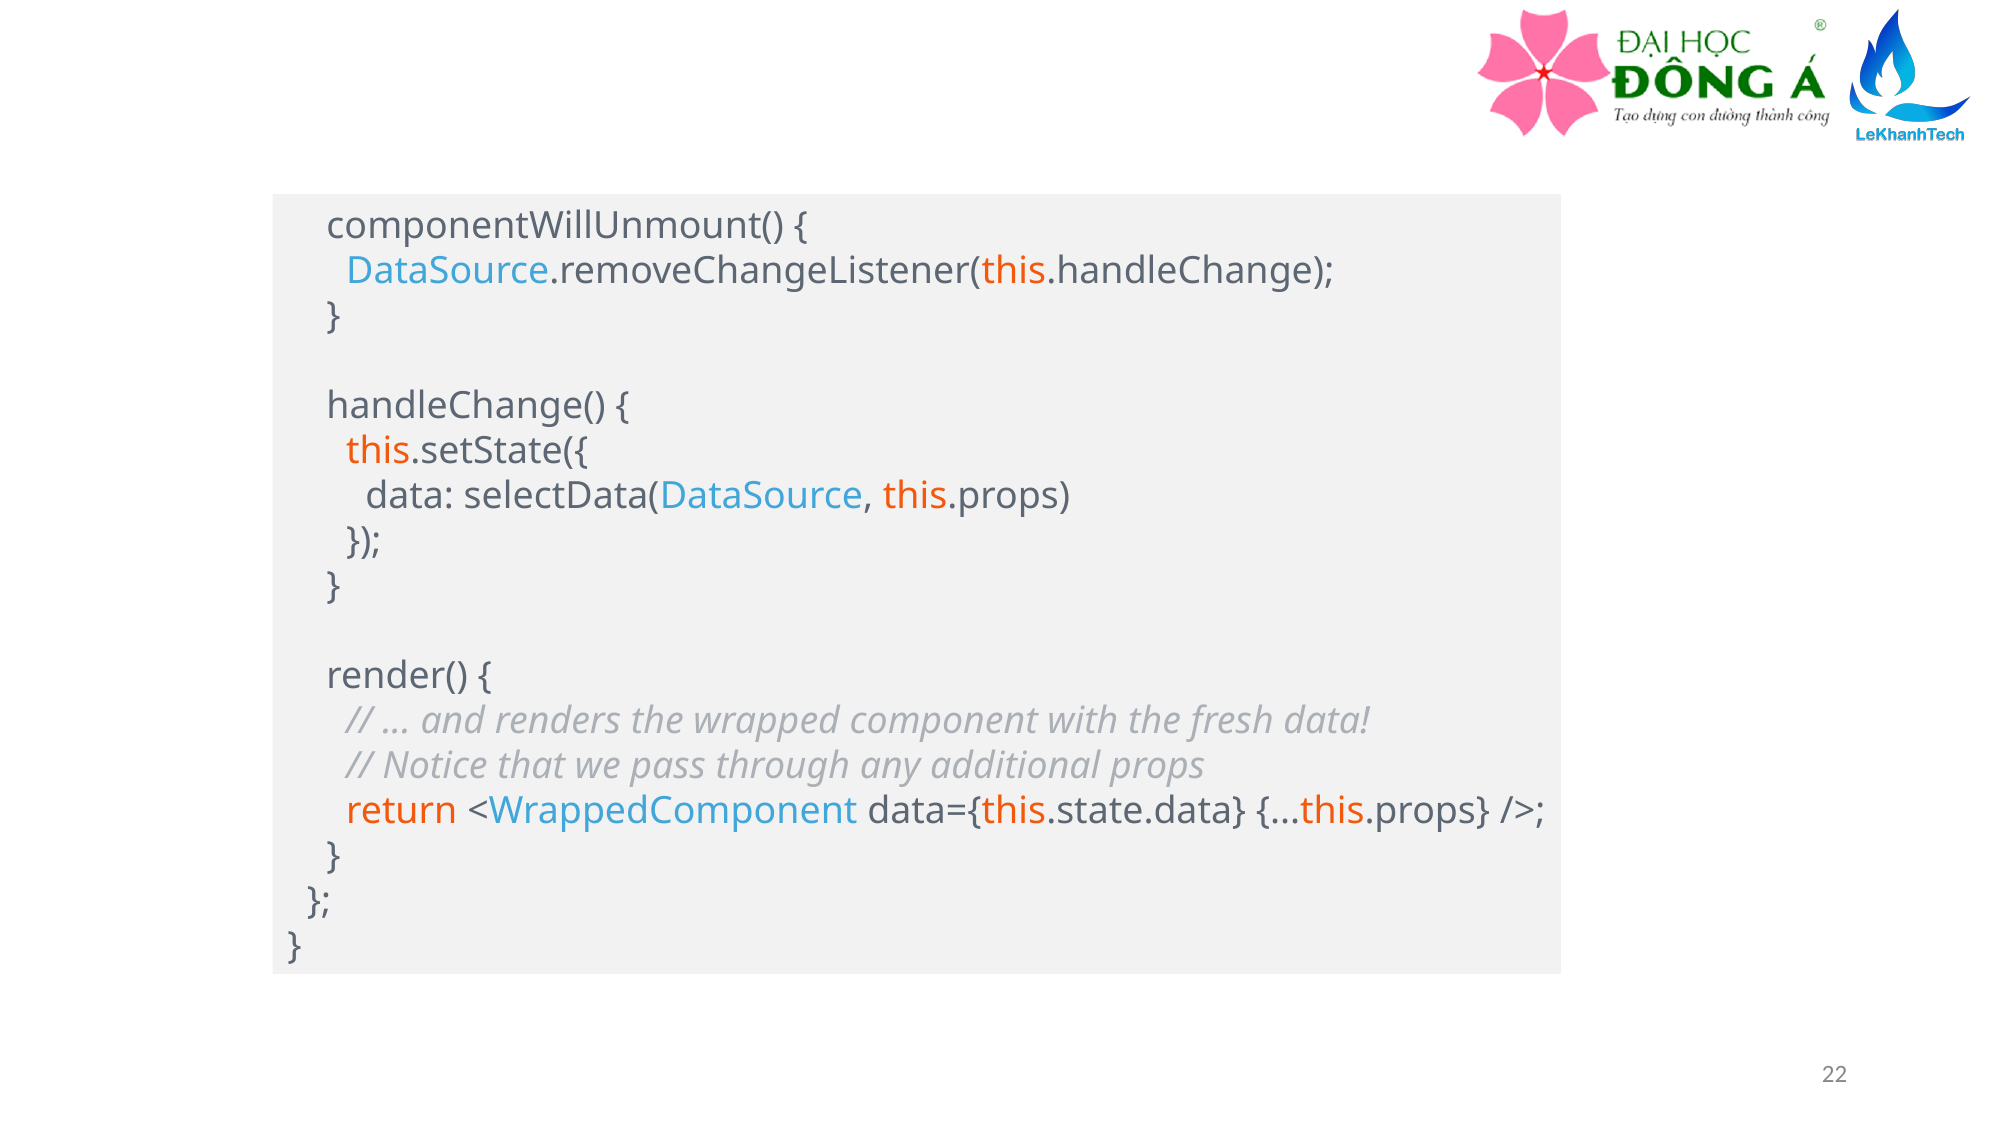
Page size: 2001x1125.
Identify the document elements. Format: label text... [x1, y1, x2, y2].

slide_number 22 [1412, 1042, 1863, 1103]
text_box componentWillUnmount() { DataSource.removeChangeListener(this.handleChange); } handleChange() { this.setState({ data: selectData(DataSource, this.props) }); } render() { // ... and renders the wrapped component with the fresh data! // Notice that we pass through any additional props return <WrappedComponent data={this.state.data} {...this.props} />; } }; } [272, 194, 1561, 974]
picture [1465, 5, 1980, 144]
